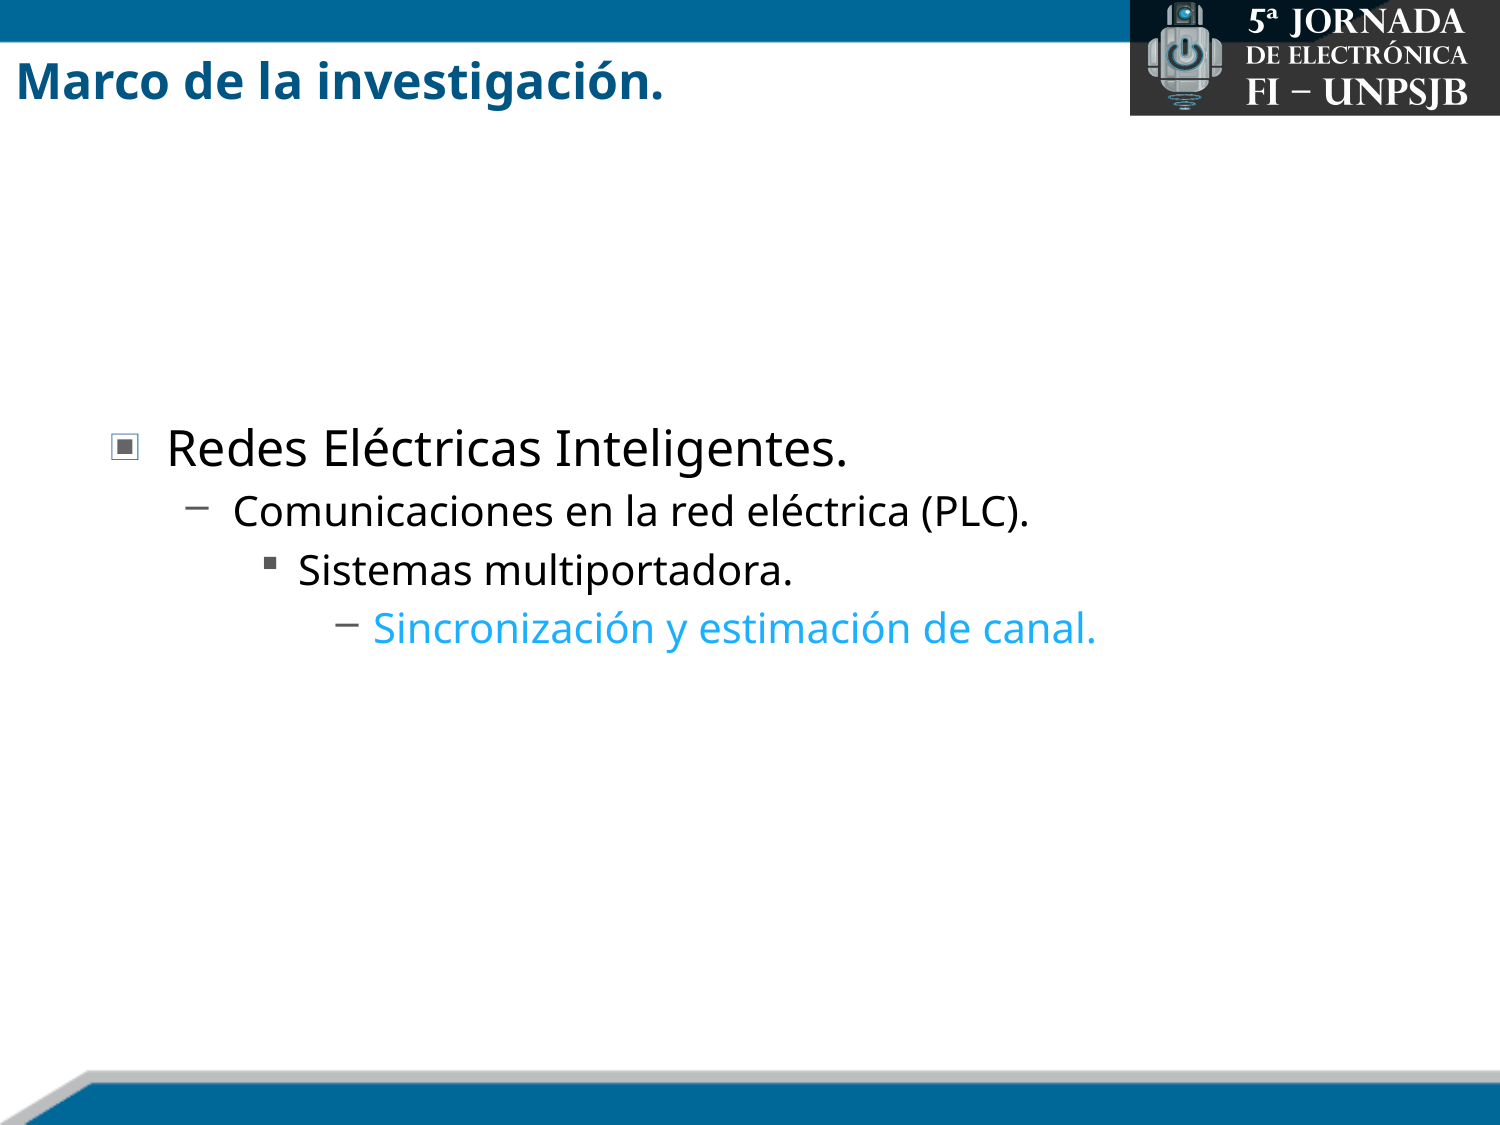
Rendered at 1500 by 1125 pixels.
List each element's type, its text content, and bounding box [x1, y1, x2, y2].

text_box Redes Eléctricas Inteligentes. Comunicaciones en la red eléctrica (PLC). Sistemas multiportadora. Sincronización y estimación de canal. [95, 115, 1361, 1027]
picture [110, 432, 140, 461]
picture [0, 0, 1500, 1125]
title Marco de la investigación. [0, 41, 1131, 230]
